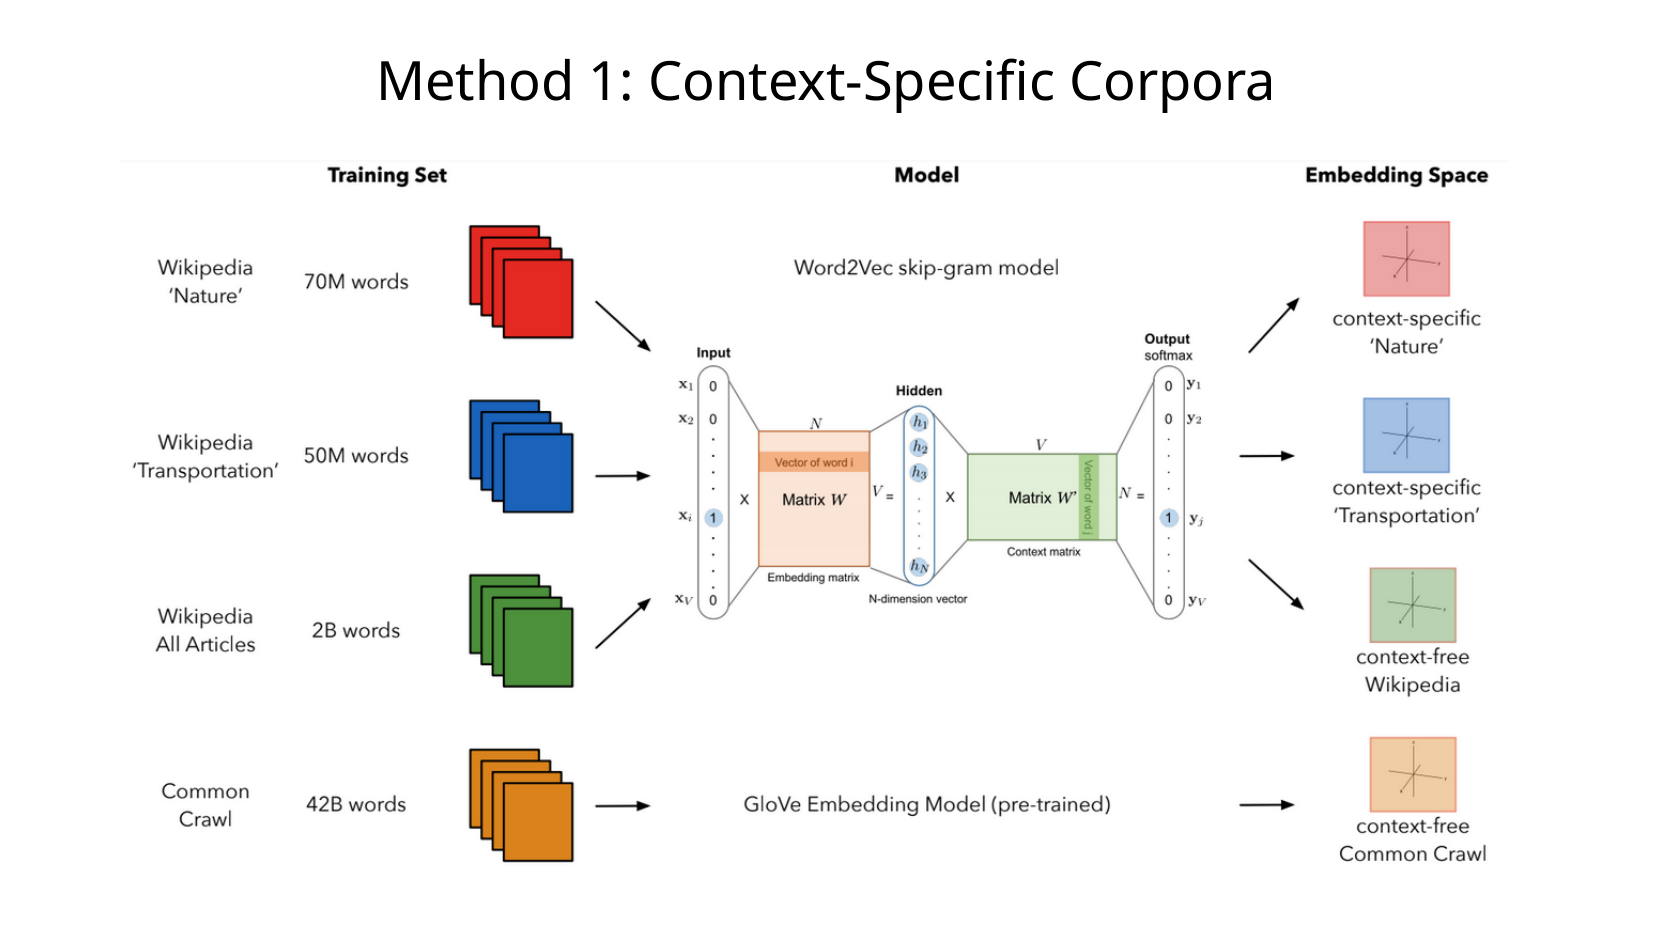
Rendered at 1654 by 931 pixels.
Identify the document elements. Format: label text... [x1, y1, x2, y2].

picture [120, 159, 1509, 895]
text_box Method 1: Context-Specific Corpora [82, 46, 1571, 112]
